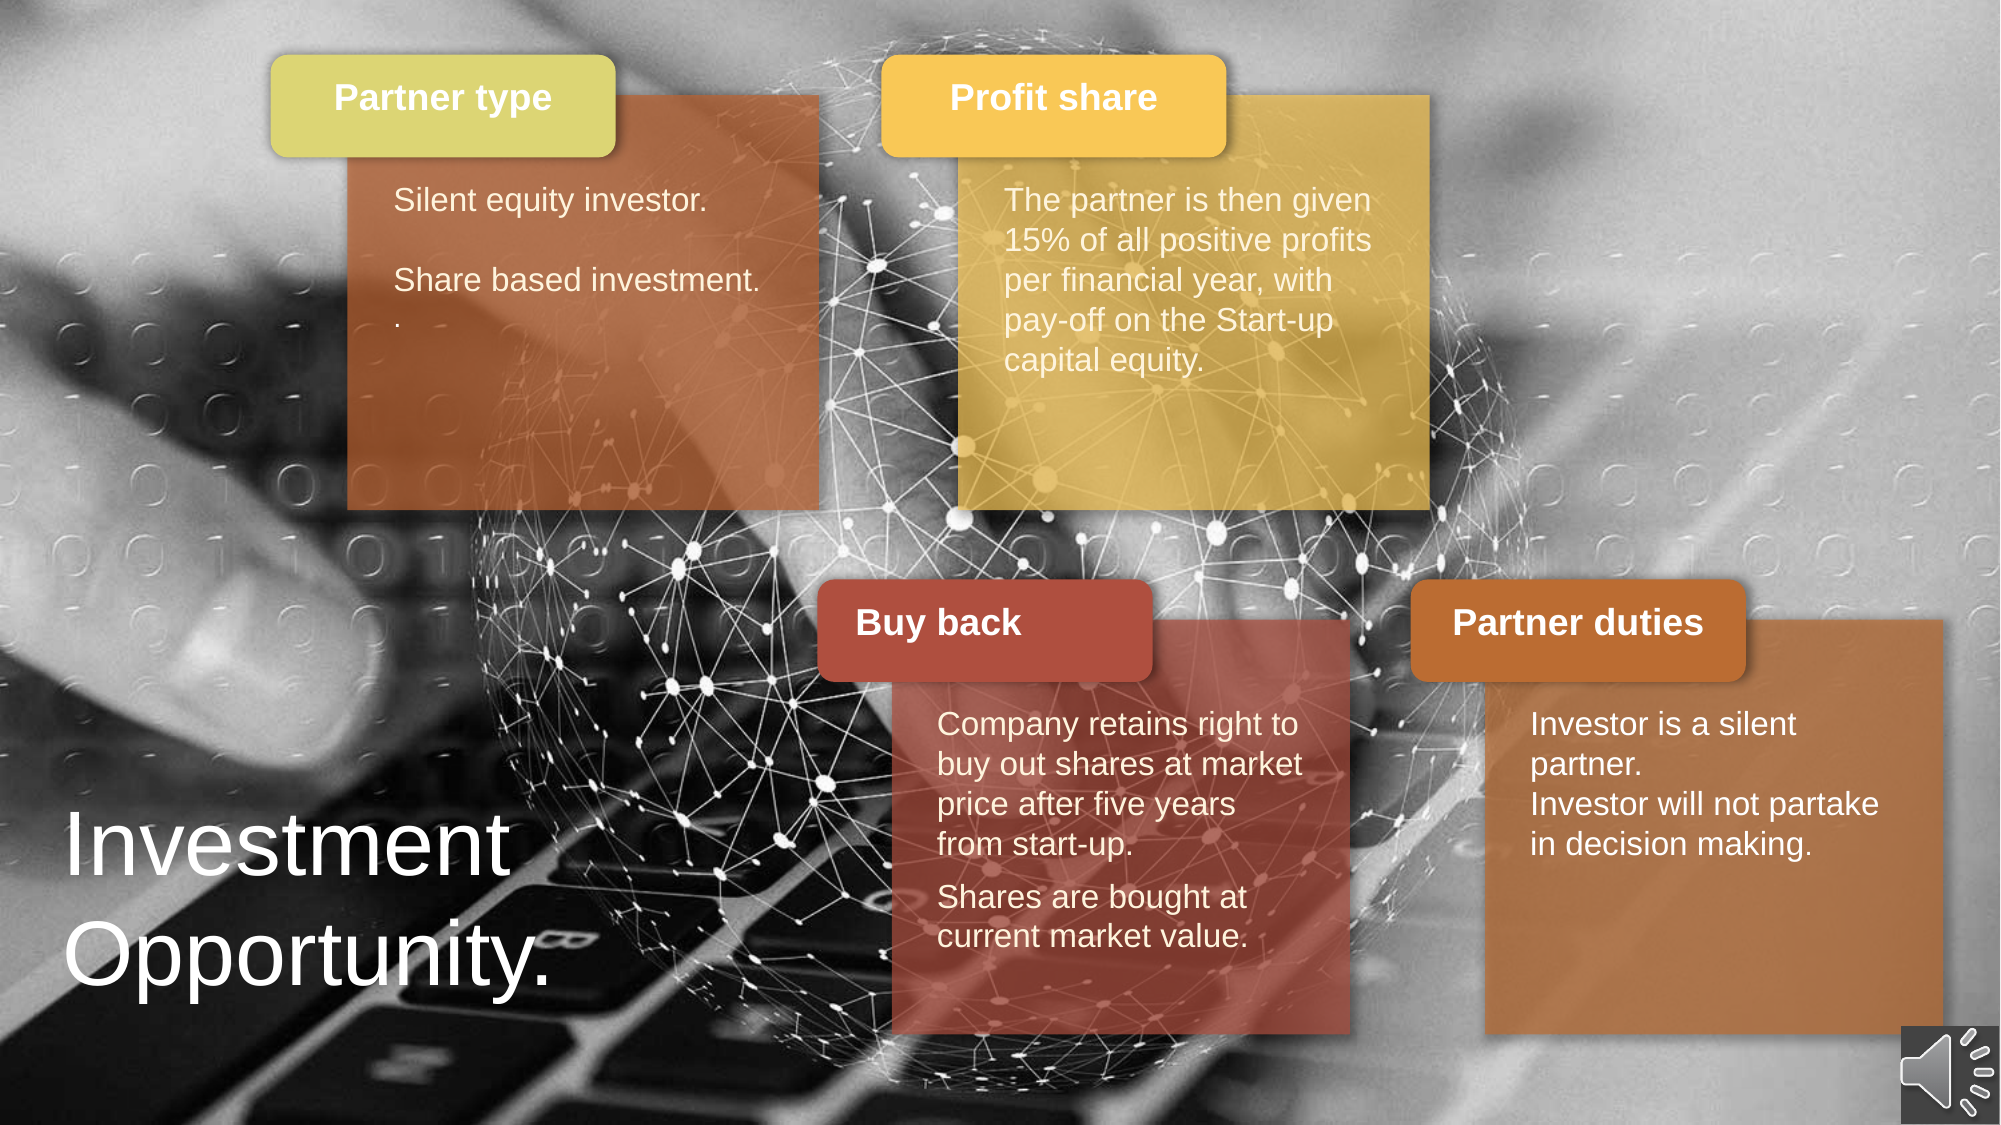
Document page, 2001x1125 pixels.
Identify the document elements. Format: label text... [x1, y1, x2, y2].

text_box Investment Opportunity. [56, 783, 724, 1004]
picture [1899, 1024, 2000, 1125]
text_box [724, 579, 1944, 1035]
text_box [270, 54, 1430, 511]
